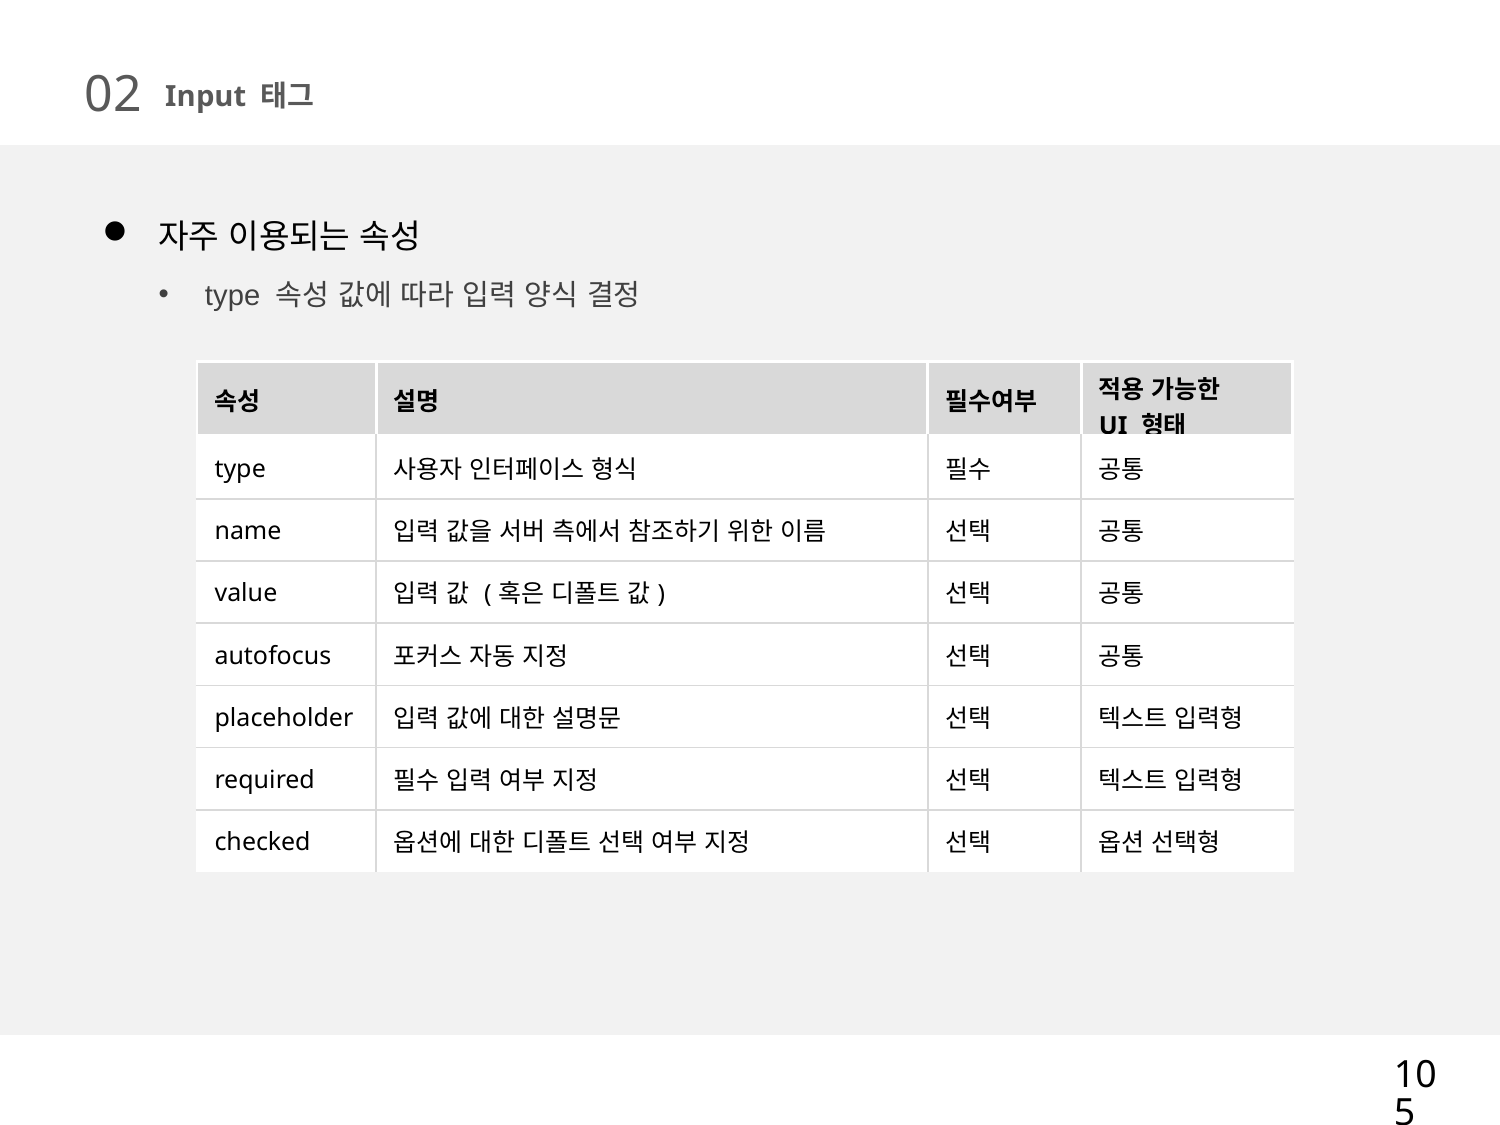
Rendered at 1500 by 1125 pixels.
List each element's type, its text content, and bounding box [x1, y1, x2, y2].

table_cell 공통 [1082, 500, 1291, 560]
table_header 적용 가능한 UI 형태 [1083, 363, 1291, 434]
table_cell type [198, 439, 375, 498]
table_cell 입력 값에 대한 설명문 [377, 686, 927, 747]
table_cell 사용자 인터페이스 형식 [377, 439, 927, 498]
table_header 속성 [198, 363, 375, 434]
table_cell 선택 [929, 624, 1080, 685]
table_cell name [198, 500, 375, 560]
table_cell 포커스 자동 지정 [377, 624, 927, 685]
table_cell 옵션에 대한 디폴트 선택 여부 지정 [377, 811, 927, 872]
table_cell 선택 [929, 748, 1080, 809]
text_box 자주 이용되는 속성 type 속성 값에 따라 입력 양식 결정 [77, 208, 1412, 441]
table_header 필수여부 [929, 363, 1080, 434]
table_cell 입력 값 (혹은 디폴트 값) [377, 562, 927, 622]
table_cell 텍스트 입력형 [1082, 748, 1291, 809]
table_cell 선택 [929, 562, 1080, 622]
table_cell value [198, 562, 375, 622]
table_cell 필수 입력 여부 지정 [377, 748, 927, 809]
table_cell 옵션 선택형 [1082, 811, 1291, 872]
table_cell autofocus [198, 624, 375, 685]
table_cell 공통 [1082, 562, 1291, 622]
table_cell required [198, 748, 375, 809]
table_cell 입력 값을 서버 측에서 참조하기 위한 이름 [377, 500, 927, 560]
table_cell 공통 [1082, 439, 1291, 498]
table_header 설명 [378, 363, 926, 434]
table_cell 텍스트 입력형 [1082, 686, 1291, 747]
table_cell 필수 [929, 439, 1080, 498]
table_cell 선택 [929, 811, 1080, 872]
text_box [64, 54, 328, 131]
table_cell placeholder [198, 686, 375, 747]
table_cell 선택 [929, 500, 1080, 560]
table_cell 선택 [929, 686, 1080, 747]
table_cell 공통 [1082, 624, 1291, 685]
table_cell checked [198, 811, 375, 872]
slide_number 105 [1379, 1043, 1468, 1103]
